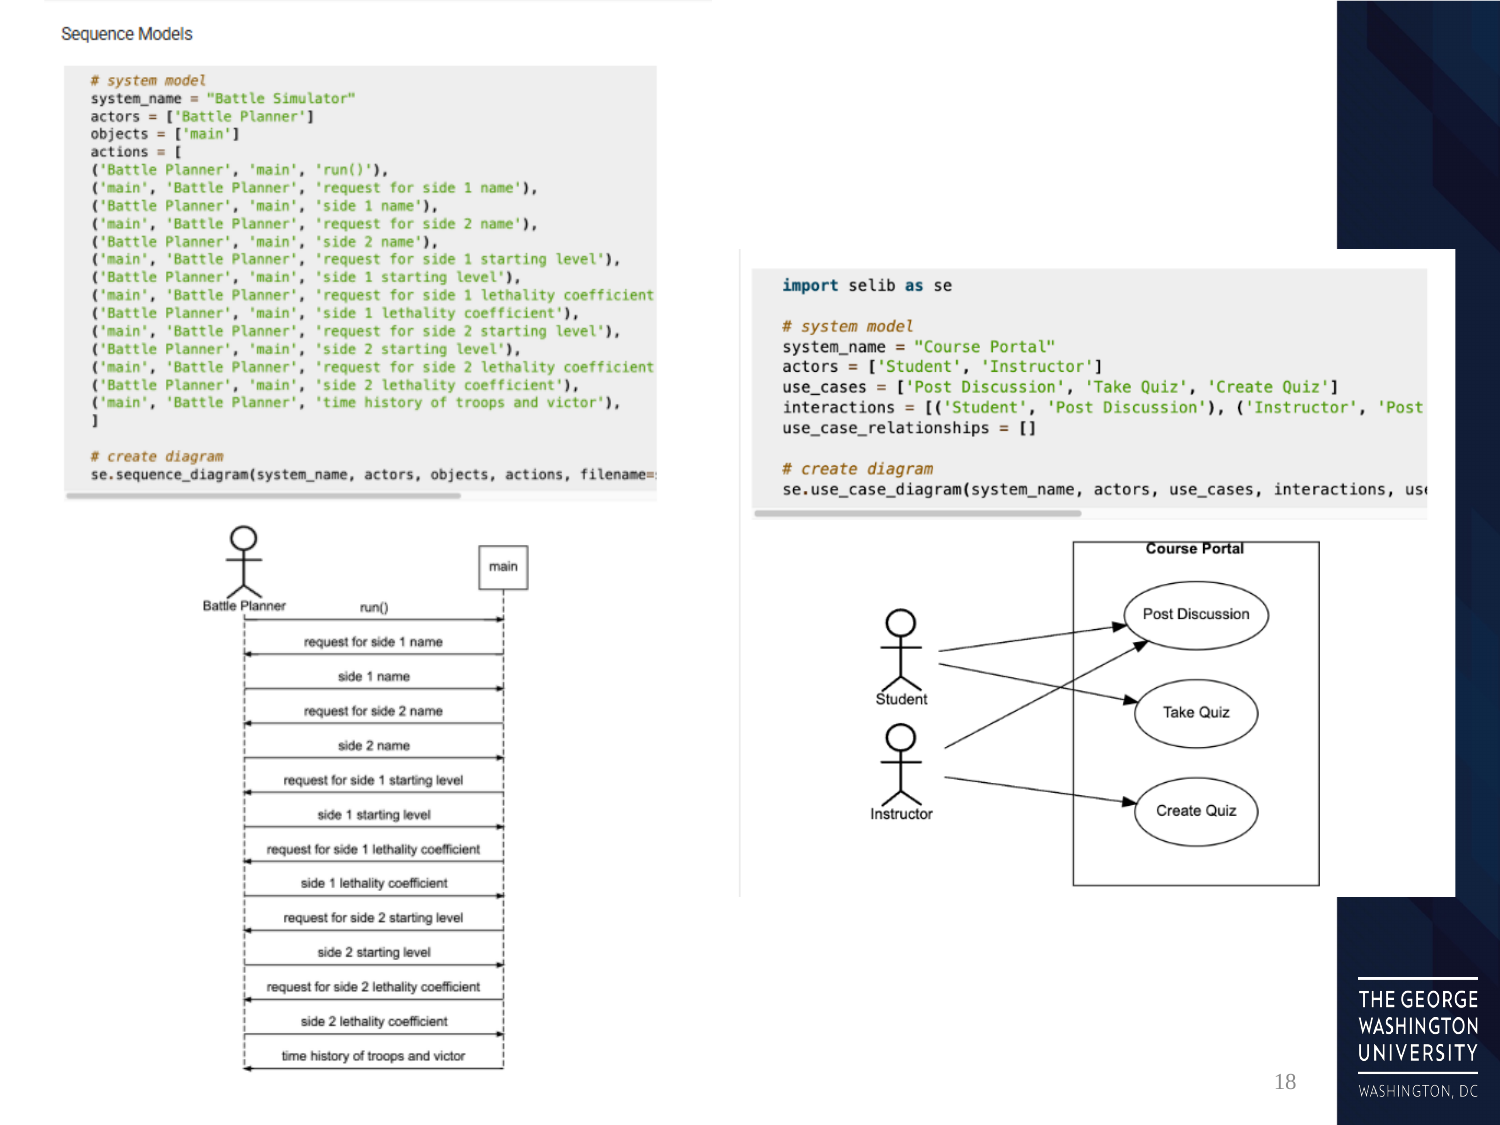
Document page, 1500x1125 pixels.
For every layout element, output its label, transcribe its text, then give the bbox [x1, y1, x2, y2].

slide_number 18 [961, 1050, 1312, 1110]
picture [43, 0, 713, 1083]
picture [738, 2, 1500, 1124]
